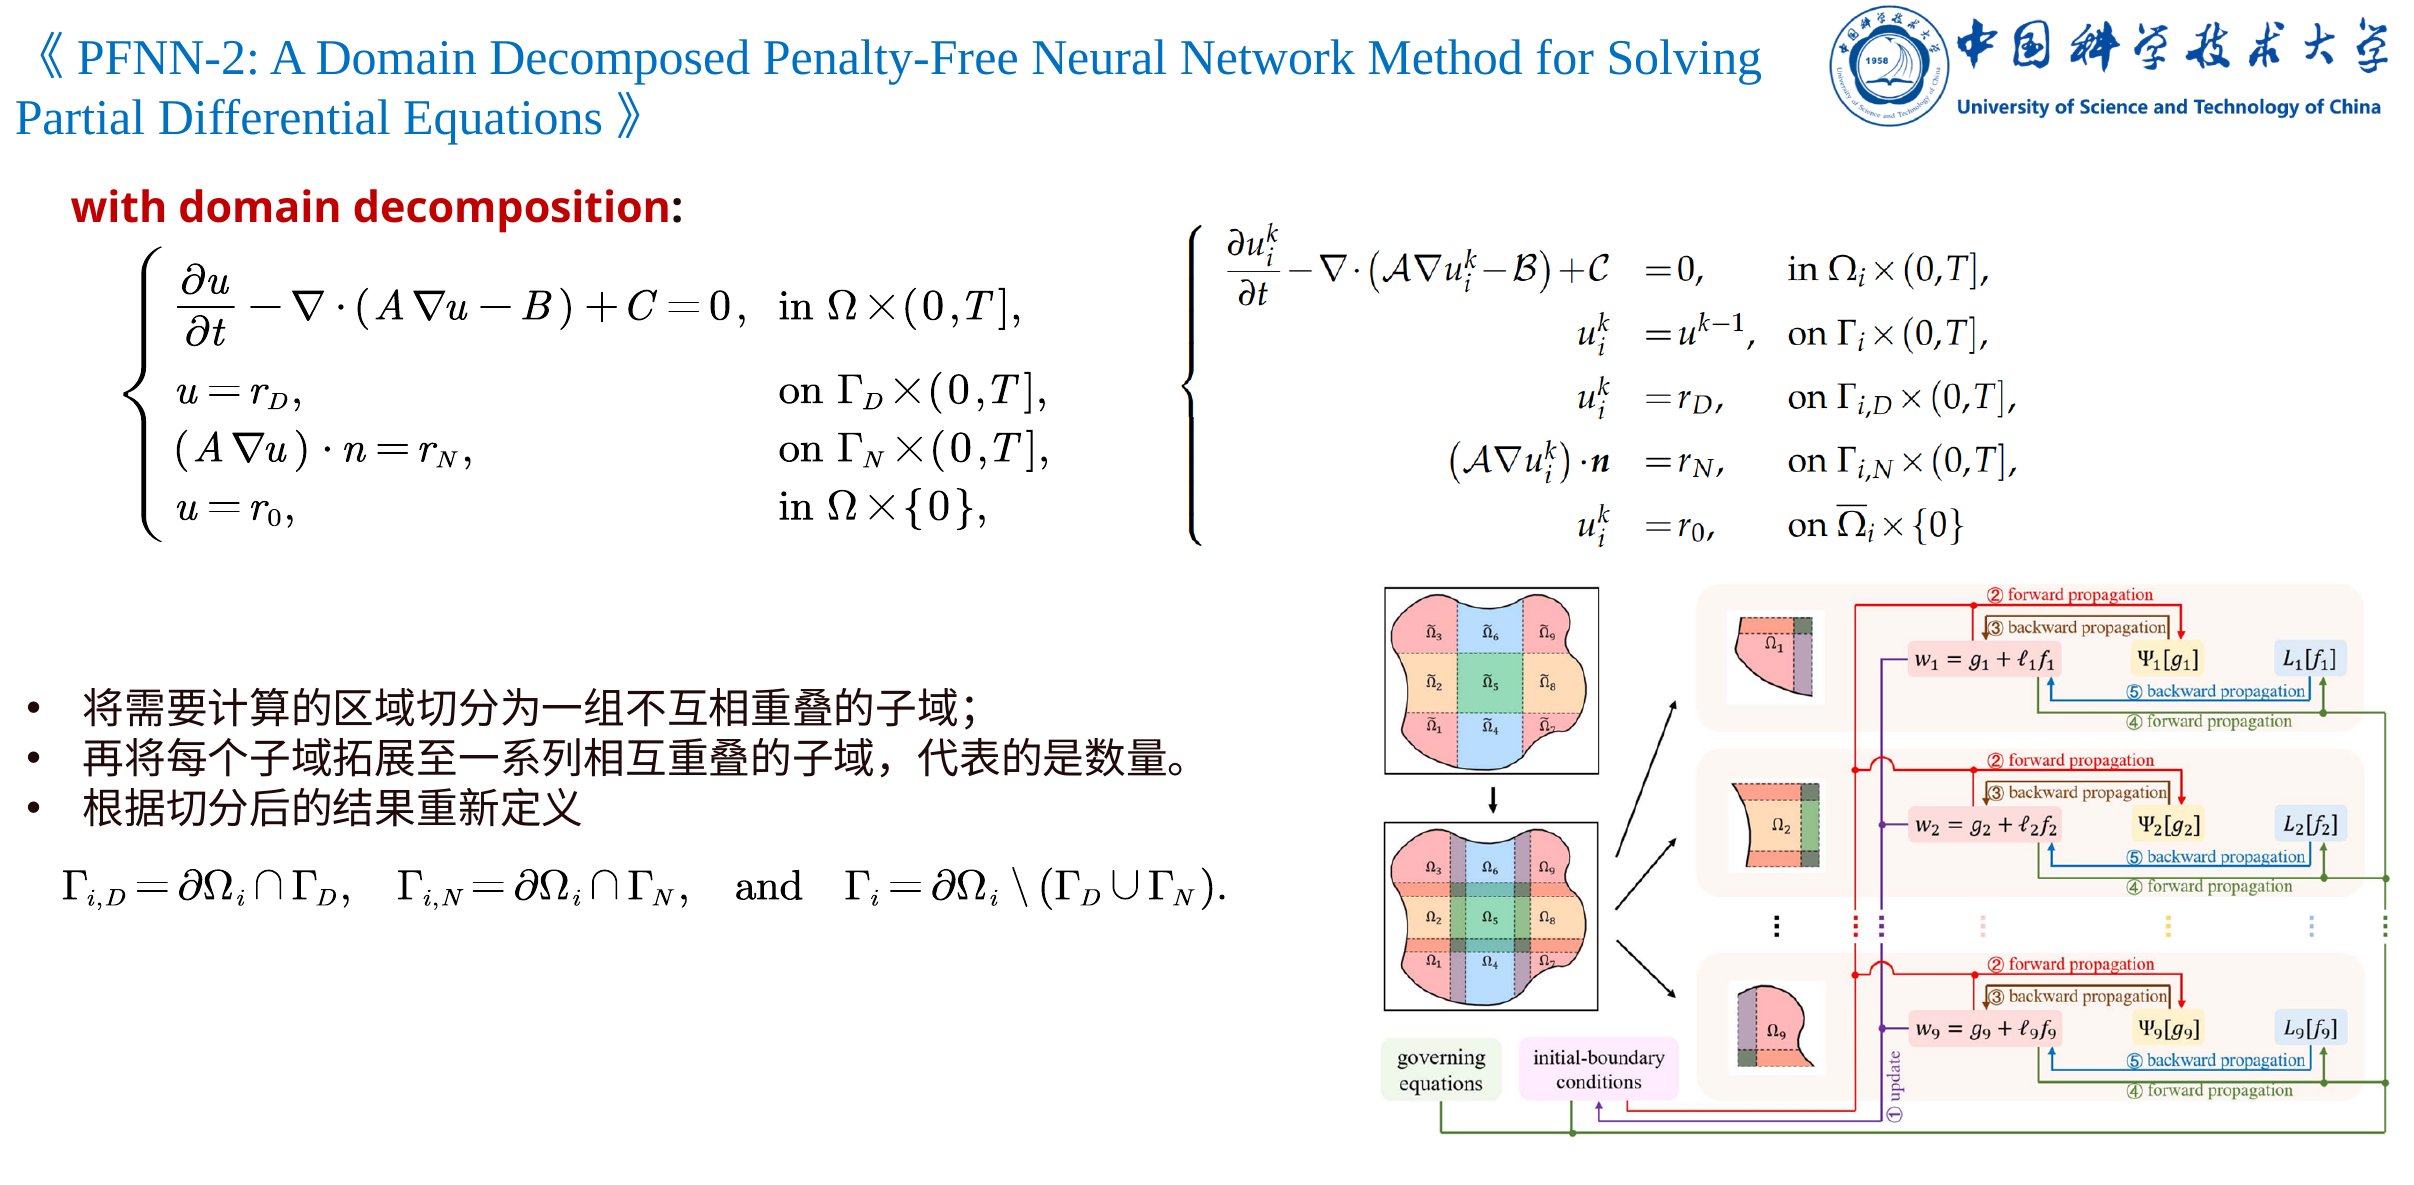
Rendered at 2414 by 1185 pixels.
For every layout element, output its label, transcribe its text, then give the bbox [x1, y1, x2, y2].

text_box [119, 233, 1070, 559]
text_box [58, 857, 1237, 922]
picture [1829, 0, 2398, 129]
text_box 《PFNN-2: A Domain Decomposed Penalty-Free Neural Network Method for Solving Partial Differential Equations》 [0, 17, 1814, 153]
picture [1174, 210, 2060, 559]
text_box with domain decomposition: [55, 115, 1175, 310]
picture [1355, 571, 2414, 1144]
